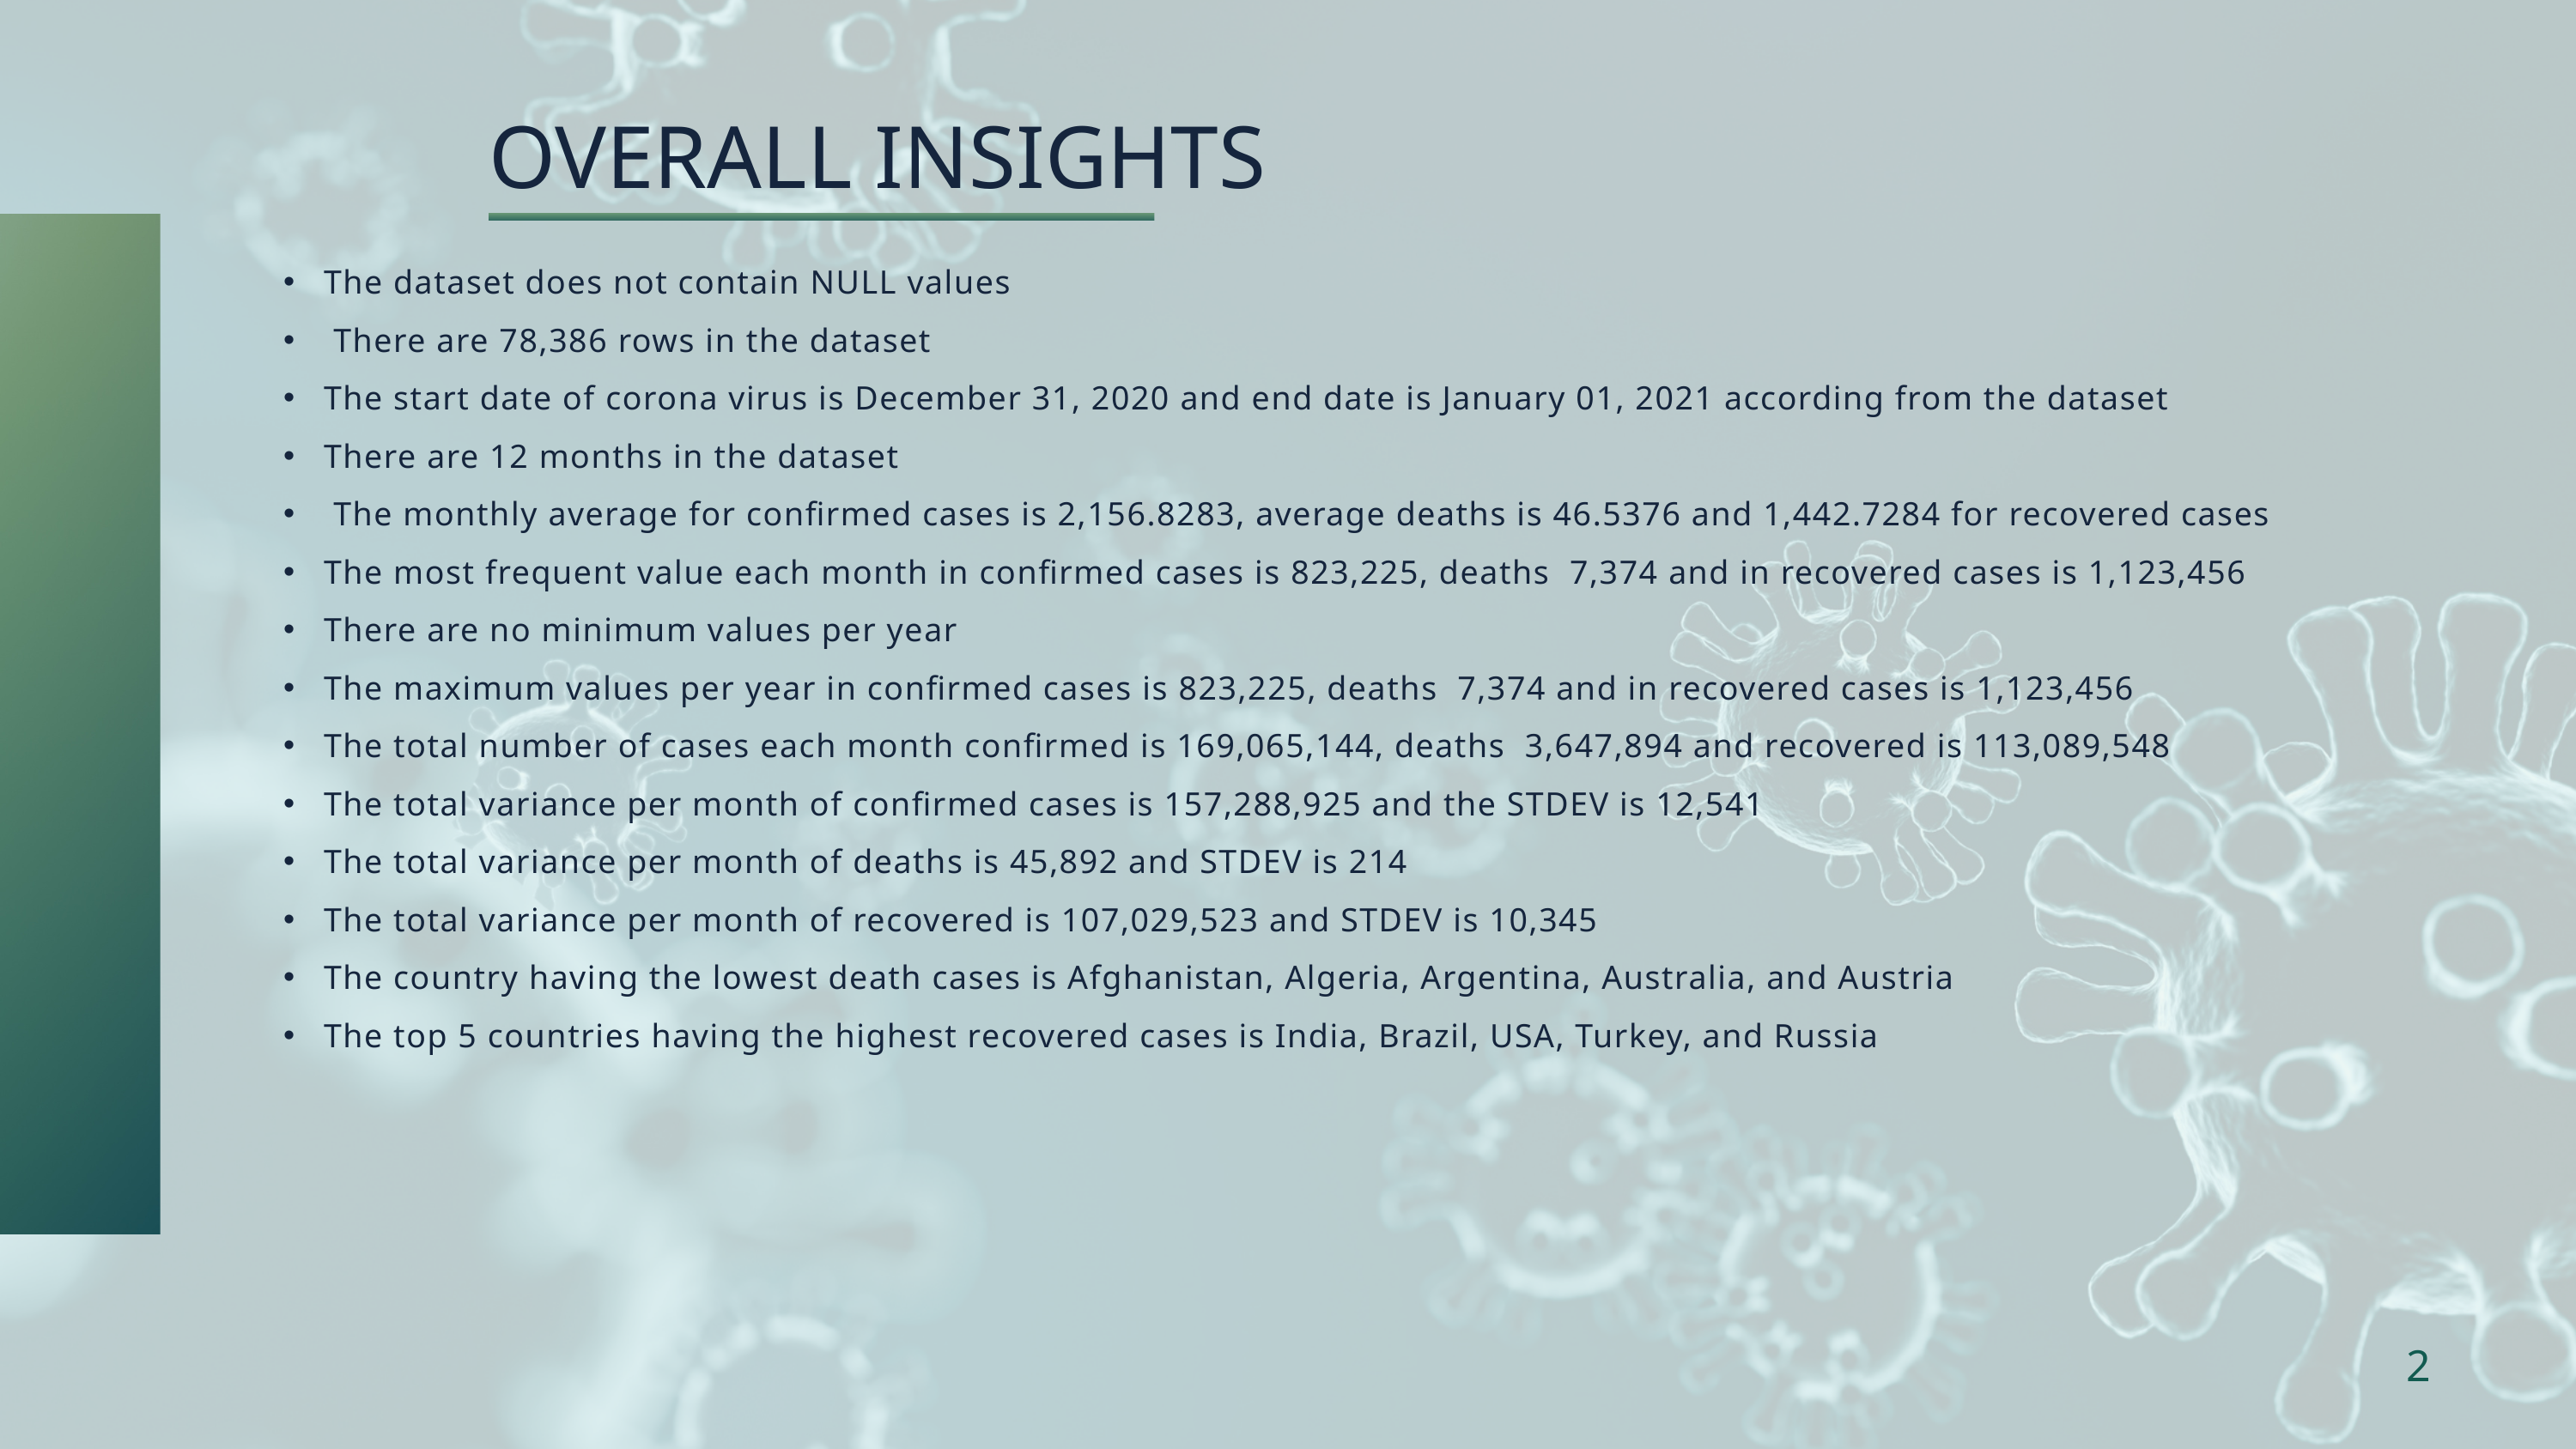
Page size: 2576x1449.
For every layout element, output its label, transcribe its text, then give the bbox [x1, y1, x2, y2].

text_box The dataset does not contain NULL values There are 78,386 rows in the dataset The start date of corona virus is December 31, 2020 and end date is January 01, 2021 according from the dataset There are 12 months in the dataset The monthly average for confirmed cases is 2,156.8283, average deaths is 46.5376 and 1,442.7284 for recovered cases The most frequent value each month in confirmed cases is 823,225, deaths 7,374 and in recovered cases is 1,123,456 There are no minimum values per year The maximum values per year in confirmed cases is 823,225, deaths 7,374 and in recovered cases is 1,123,456 The total number of cases each month confirmed is 169,065,144, deaths 3,647,894 and recovered is 113,089,548 The total variance per month of confirmed cases is 157,288,925 and the STDEV is 12,541 The total variance per month of deaths is 45,892 and STDEV is 214 The total variance per month of recovered is 107,029,523 and STDEV is 10,345 The country having the lowest death cases is Afghanistan, Algeria, Argentina, Australia, and Austria The top 5 countries having the highest recovered cases is India, Brazil, USA, Turkey, and Russia [283, 242, 2440, 1100]
text_box [489, 213, 1155, 221]
text_box 2 [1984, 1330, 2432, 1391]
text_box [0, 214, 161, 1234]
text_box OVERALL INSIGHTS [489, 85, 1656, 206]
text_box [0, 0, 2576, 1449]
